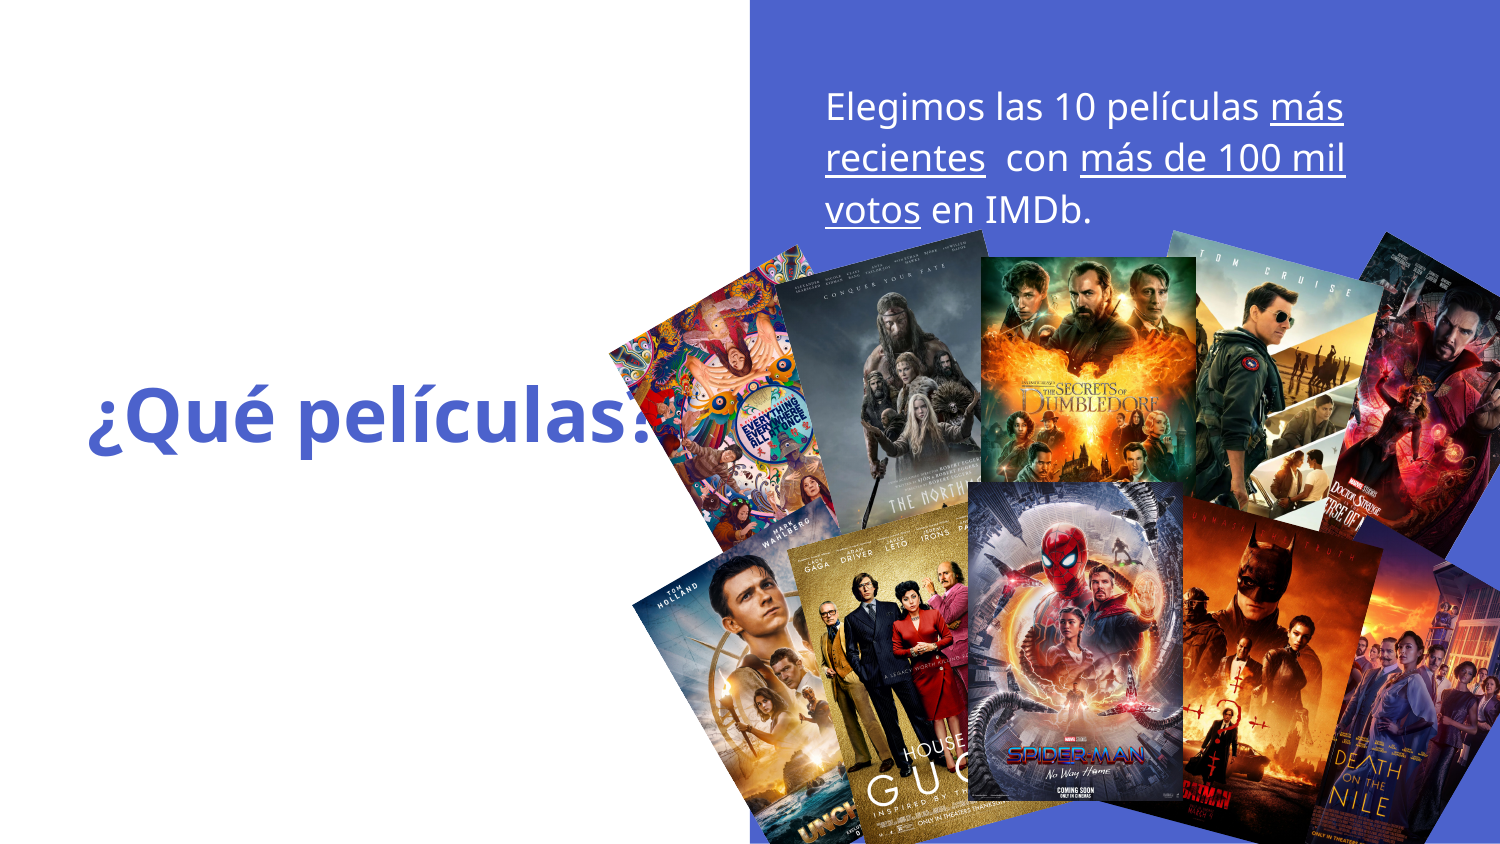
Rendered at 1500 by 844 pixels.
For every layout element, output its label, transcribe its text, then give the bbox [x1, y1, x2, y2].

list Elegimos las 10 películas más recientes con más de 100 mil votos en IMDb. Son éstas: [810, 60, 1440, 262]
title ¿Qué películas? [43, 256, 708, 473]
picture [610, 230, 1500, 844]
